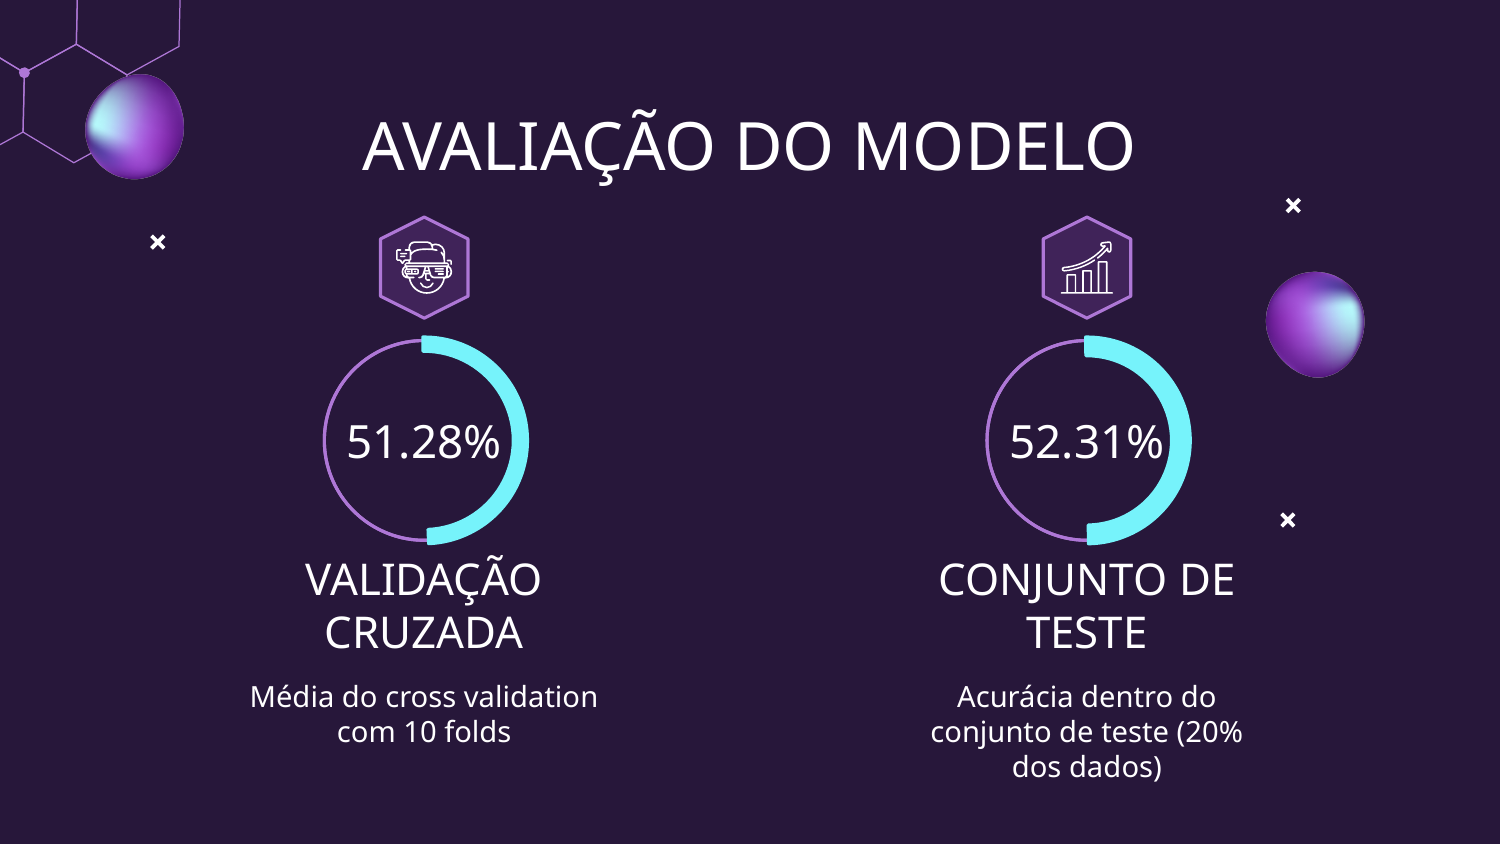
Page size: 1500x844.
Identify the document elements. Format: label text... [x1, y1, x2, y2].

picture [64, 54, 209, 200]
picture [1258, 265, 1371, 384]
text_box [151, 235, 165, 249]
text_box [428, 478, 521, 544]
title 52.31% [972, 402, 1202, 478]
text_box [380, 217, 469, 319]
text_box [1060, 241, 1114, 295]
text_box [422, 337, 521, 402]
subtitle CONJUNTO DE TESTE [892, 597, 1282, 672]
text_box [1043, 217, 1131, 319]
text_box [1088, 478, 1184, 544]
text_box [1281, 513, 1295, 527]
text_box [395, 241, 453, 295]
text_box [1286, 198, 1300, 213]
title AVALIAÇÃO DO MODELO [191, 88, 1382, 183]
subtitle Acurácia dentro do conjunto de teste (20% dos dados) [892, 672, 1282, 775]
text_box [1085, 337, 1183, 402]
subtitle Média do cross validation com 10 folds [229, 672, 619, 775]
title 51.28% [309, 402, 539, 478]
subtitle VALIDAÇÃO CRUZADA [229, 597, 619, 672]
